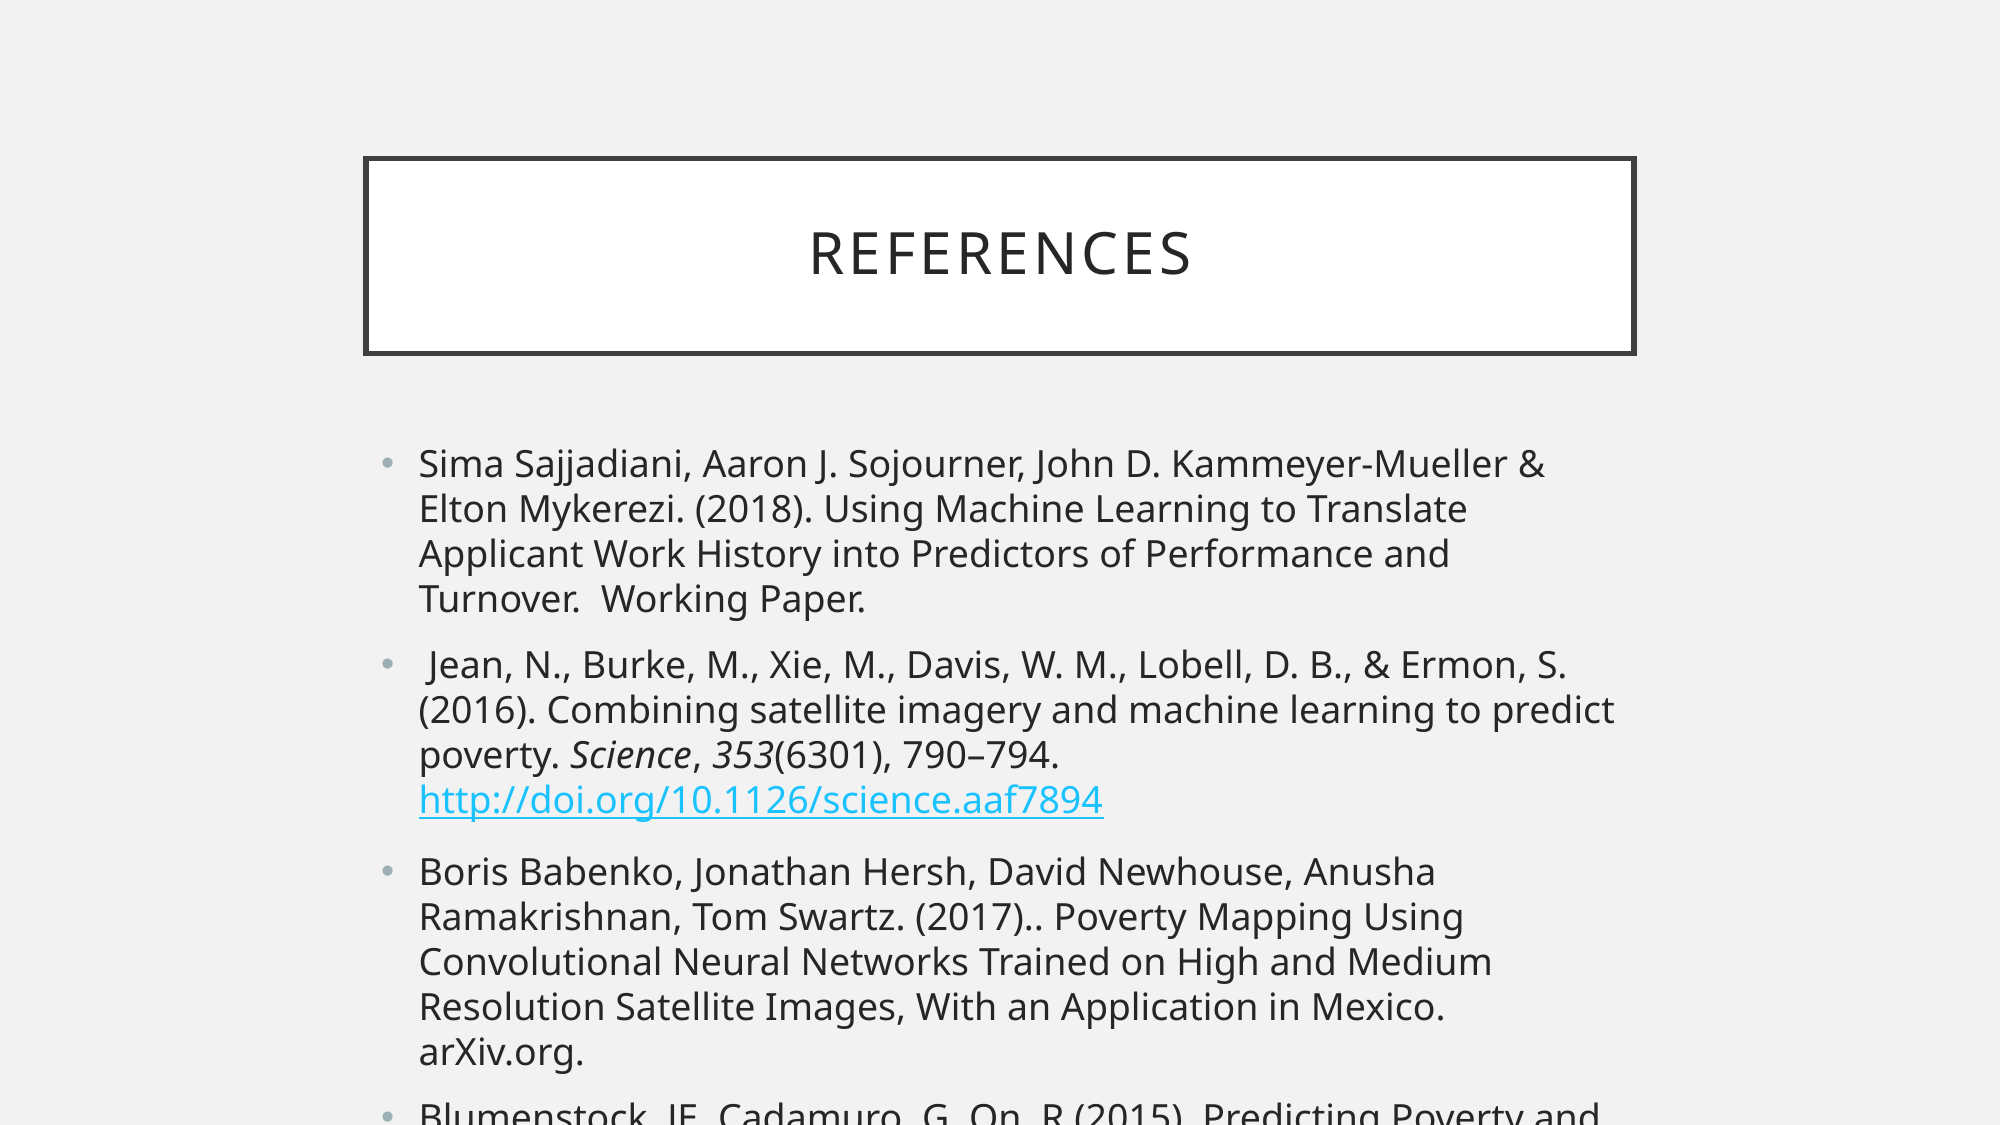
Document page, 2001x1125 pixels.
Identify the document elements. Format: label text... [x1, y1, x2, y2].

list Sima Sajjadiani, Aaron J. Sojourner, John D. Kammeyer-Mueller & Elton Mykerezi. (2018). Using Machine Learning to Translate Applicant Work History into Predictors of Performance and Turnover. Working Paper. Jean, N., Burke, M., Xie, M., Davis, W. M., Lobell, D. B., & Ermon, S. (2016). Combining satellite imagery and machine learning to predict poverty. Science, 353(6301), 790–794. http://doi.org/10.1126/science.aaf7894 Boris Babenko, Jonathan Hersh, David Newhouse, Anusha Ramakrishnan, Tom Swartz. (2017).. Poverty Mapping Using Convolutional Neural Networks Trained on High and Medium Resolution Satellite Images, With an Application in Mexico. arXiv.org. Blumenstock, JE, Cadamuro, G, On, R (2015). Predicting Poverty and Wealth from Mobile Phone Metadata, Science, 350(6264), 1073-1076. [366, 432, 1634, 1125]
title References [363, 156, 1637, 356]
